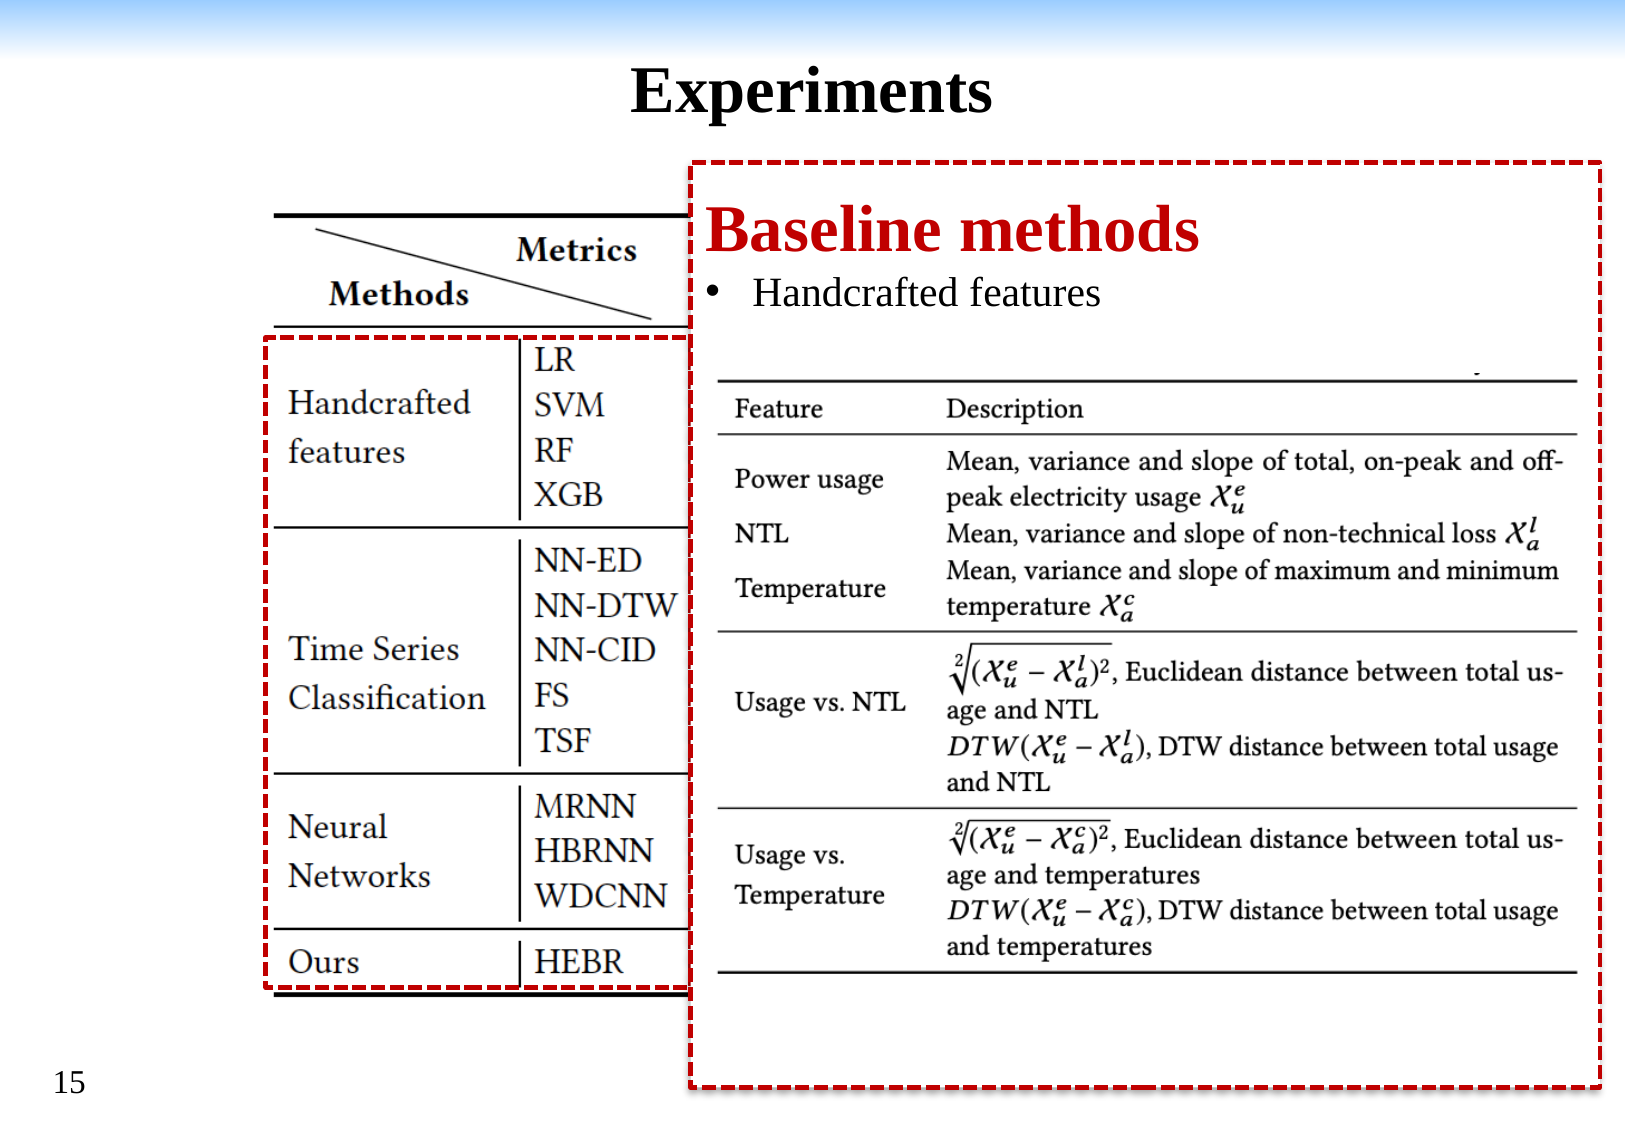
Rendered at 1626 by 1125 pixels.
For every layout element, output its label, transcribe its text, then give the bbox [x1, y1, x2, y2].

title Experiments [46, 35, 1578, 137]
text_box Baseline methods Handcrafted features [690, 162, 1601, 1088]
picture [256, 199, 1588, 1022]
